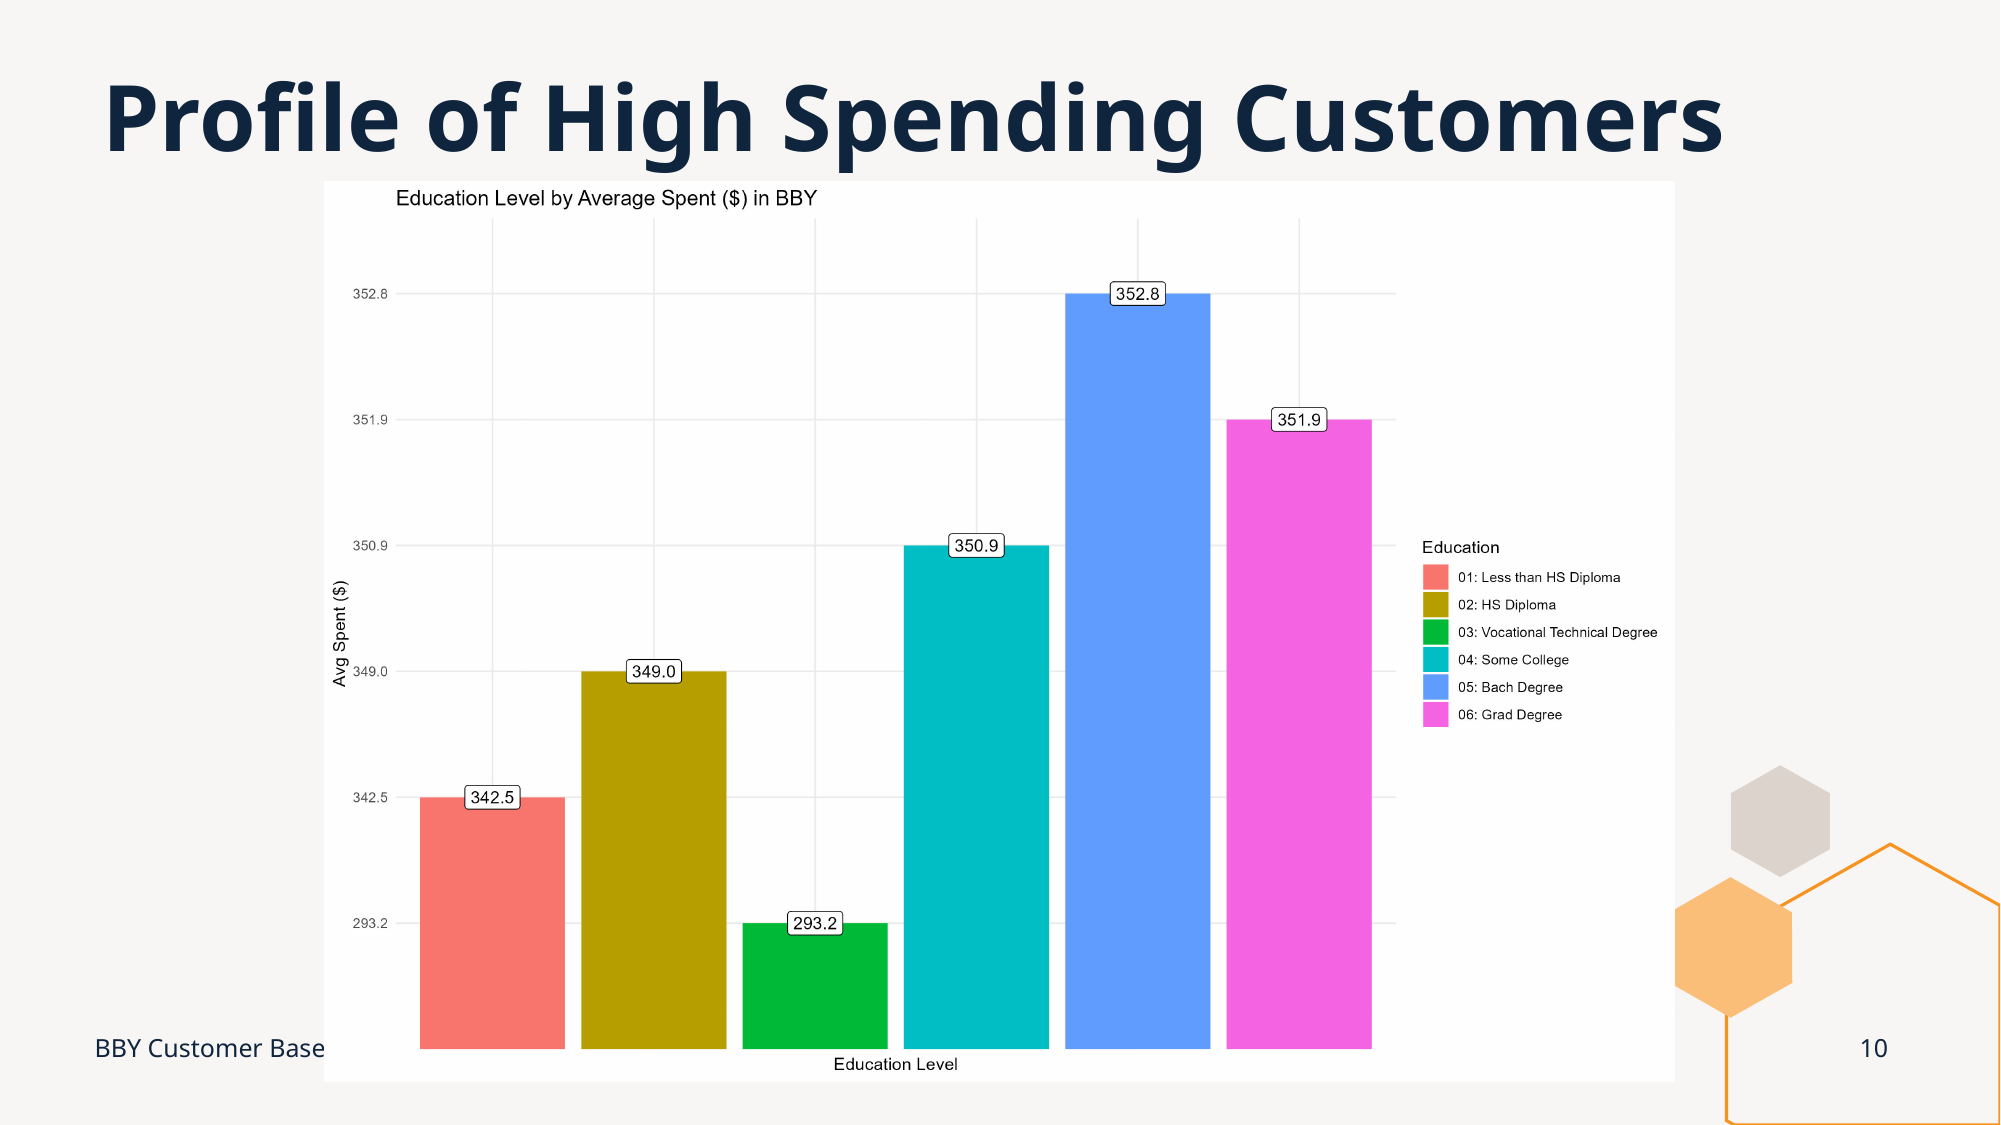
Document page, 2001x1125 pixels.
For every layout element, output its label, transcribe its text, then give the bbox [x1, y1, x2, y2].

title Profile of High Spending Customers [87, 65, 1874, 298]
slide_number 10 [1836, 1020, 1912, 1080]
footer BBY Customer Base Exploratory Analysis [79, 1020, 324, 1080]
picture [324, 181, 1675, 1082]
